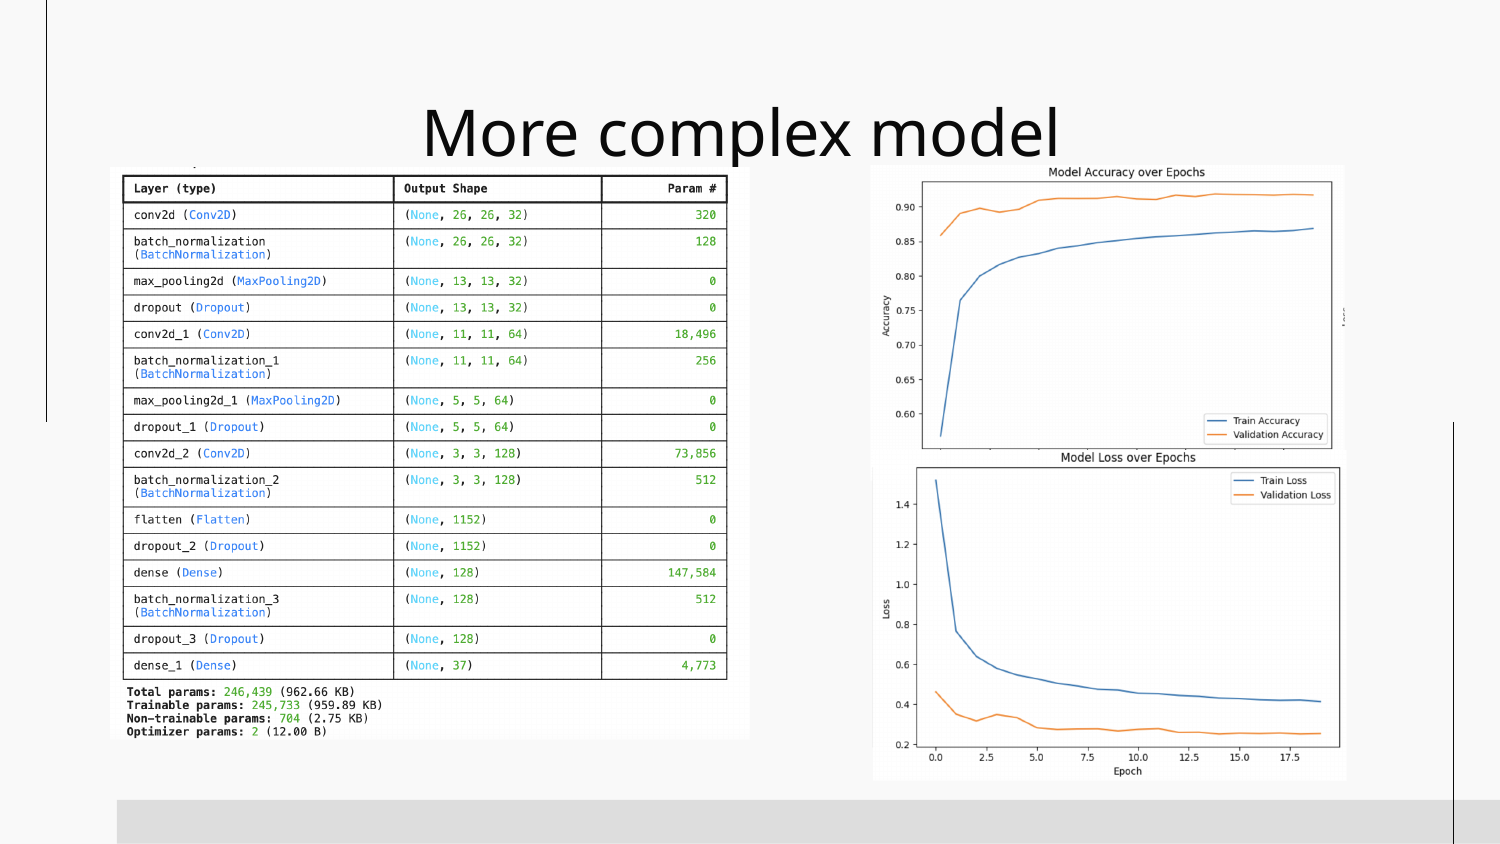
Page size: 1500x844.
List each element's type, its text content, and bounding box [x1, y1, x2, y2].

picture [110, 167, 751, 740]
title More complex model [116, 77, 1383, 168]
picture [870, 165, 1347, 782]
